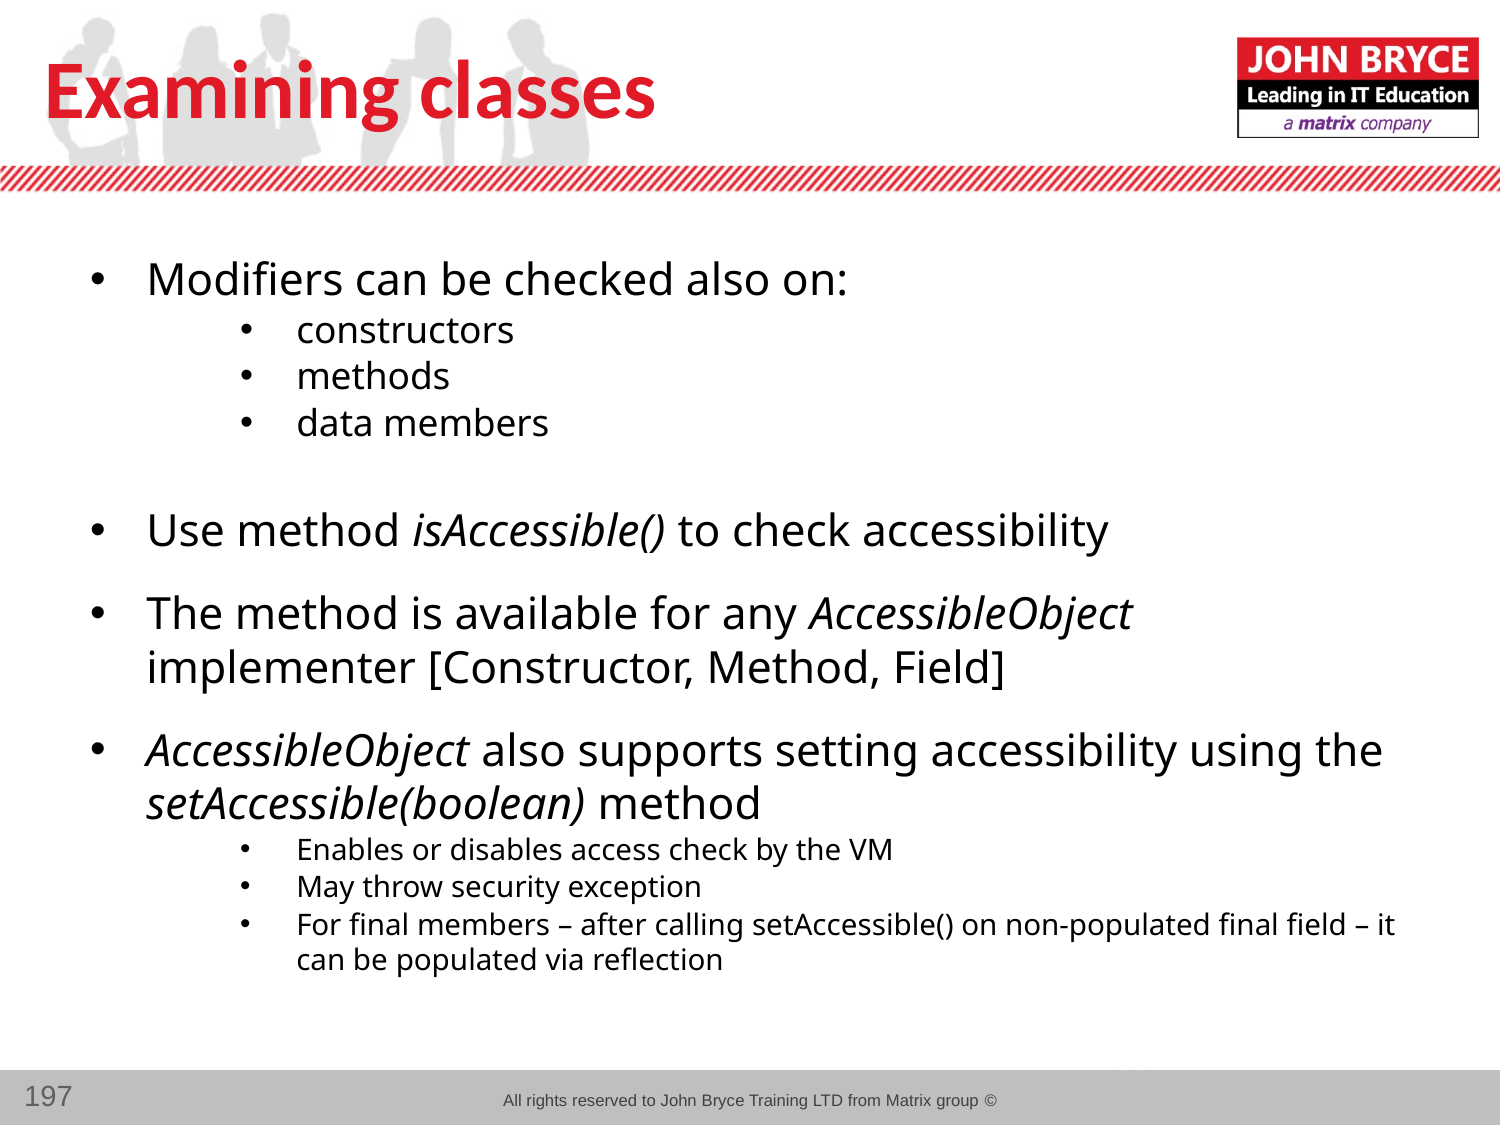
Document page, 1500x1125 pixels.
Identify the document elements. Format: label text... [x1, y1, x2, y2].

list Modifiers can be checked also on: constructors methods data members Use method isAccessible() to check accessibility The method is available for any AccessibleObject implementer [Constructor, Method, Field] AccessibleObject also supports setting accessibility using the setAccessible(boolean) method Enables or disables access check by the VM May throw security exception For final members – after calling setAccessible() on non-populated final field – it can be populated via reflection [75, 243, 1425, 1047]
title Examining classes [29, 21, 1235, 150]
picture [0, 0, 1500, 1070]
